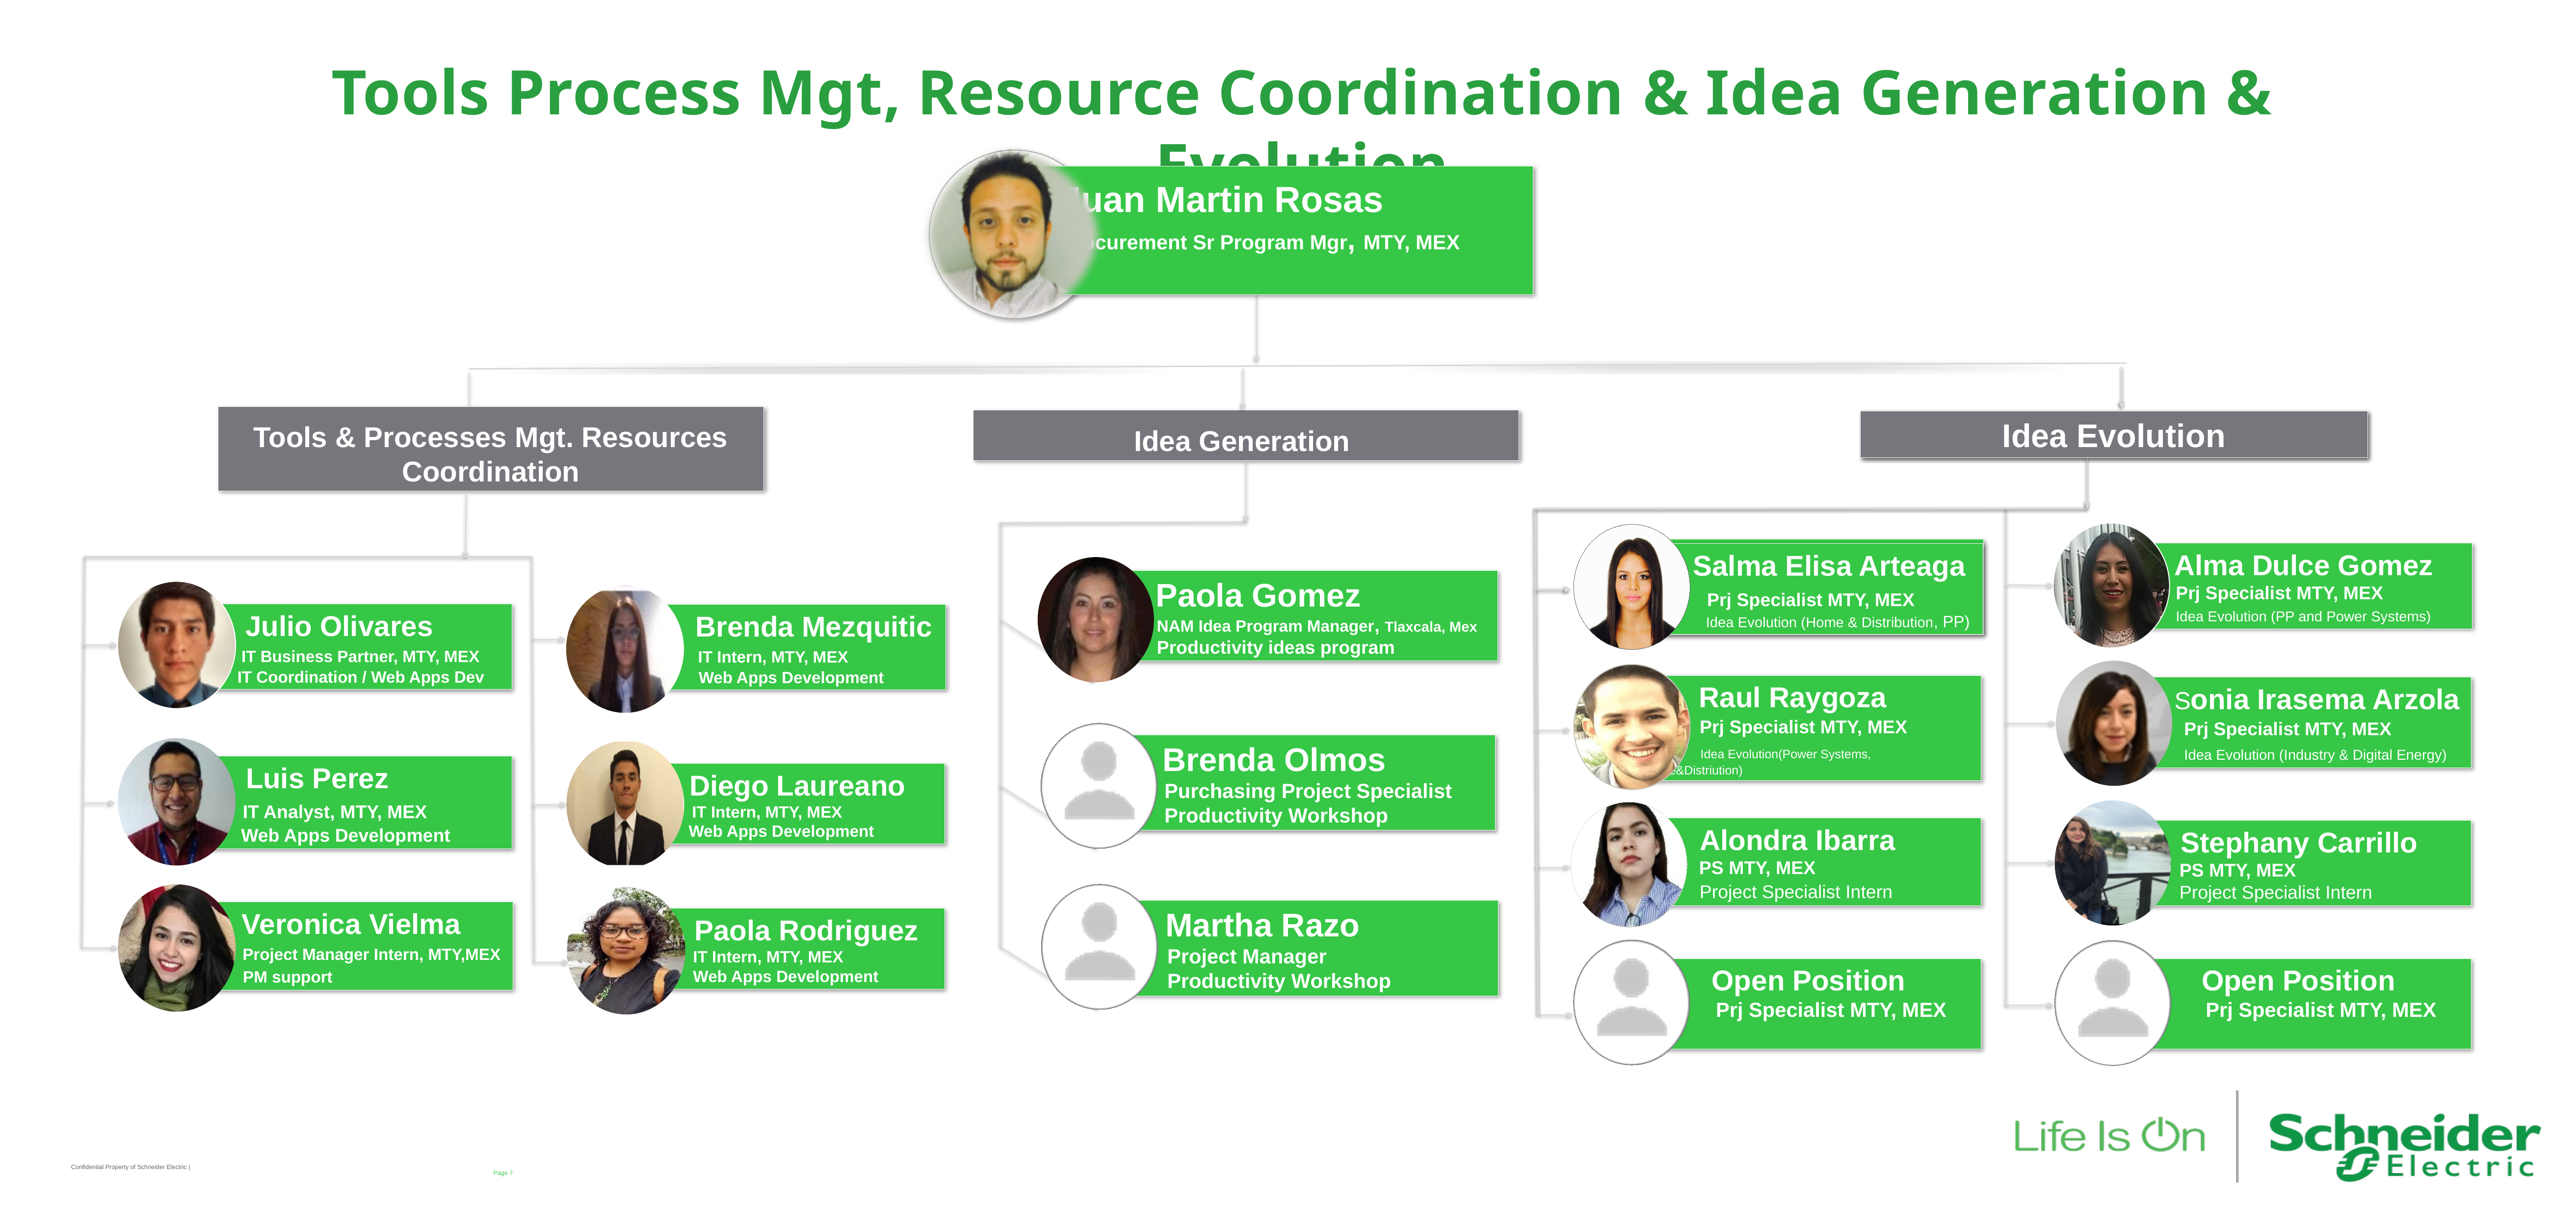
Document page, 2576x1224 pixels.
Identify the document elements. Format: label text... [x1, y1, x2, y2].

picture [1041, 723, 1157, 849]
text_box Sonia Irasema Arzola Prj Specialist MTY, MEX Idea Evolution (Industry & Digital Energy) [2175, 677, 2471, 768]
text_box Tools Process Mgt, Resource Coordination & Idea Generation & Evolution [179, 42, 2425, 285]
text_box Julio Olivares IT Business Partner, MTY, MEX IT Coordination / Web Apps Dev [238, 604, 512, 690]
picture [1574, 664, 1690, 790]
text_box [1534, 512, 1538, 591]
picture [2054, 940, 2171, 1066]
text_box Alma Dulce Gomez Prj Specialist MTY, MEX Idea Evolution (PP and Power Systems) [2172, 543, 2472, 629]
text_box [1534, 592, 1538, 1015]
footer Confidential Property of Schneider Electric | [71, 1163, 497, 1171]
picture [566, 741, 684, 869]
text_box Martha Razo Project Manager Productivity Workshop [1160, 900, 1498, 996]
picture [1041, 884, 1158, 1010]
picture [2053, 523, 2170, 648]
text_box Open Position Prj Specialist MTY, MEX [2173, 958, 2471, 1049]
picture [566, 585, 684, 713]
text_box Raul Raygoza Prj Specialist MTY, MEX Idea Evolution(Power Systems, Home&Distriution) [1692, 675, 1981, 781]
text_box Stephany Carrillo PS MTY, MEX Project Specialist Intern [2173, 820, 2471, 906]
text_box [531, 809, 534, 963]
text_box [218, 373, 764, 559]
text_box Luis Perez IT Analyst, MTY, MEX Web Apps Development [238, 756, 512, 849]
text_box Salma Elisa Arteaga Prj Specialist MTY, MEX Idea Evolution (Home & Distribution, PP) [1693, 543, 1983, 635]
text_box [531, 556, 534, 639]
picture [118, 884, 236, 1012]
picture [1573, 939, 1690, 1065]
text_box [1860, 367, 2368, 509]
text_box Andres Chapa Prj Specialist MTY, MEX Idea Evolution (Digital Energy & PP) [1693, 539, 1984, 542]
text_box Paola Gomez NAM Idea Program Manager, Tlaxcala, Mex Productivity ideas program [1157, 570, 1498, 661]
picture [1570, 801, 1687, 928]
picture [1573, 524, 1690, 650]
picture [1037, 557, 1155, 683]
slide_number Page 7 [493, 1169, 642, 1177]
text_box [469, 363, 2126, 369]
text_box Open Position Prj Specialist MTY, MEX [1692, 958, 1981, 1049]
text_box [920, 143, 1533, 327]
picture [567, 887, 685, 1015]
picture [2055, 660, 2173, 786]
picture [2054, 800, 2171, 926]
picture [117, 581, 236, 709]
text_box Alondra Ibarra PS MTY, MEX Project Specialist Intern [1689, 818, 1981, 906]
picture [1991, 1069, 2566, 1204]
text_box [81, 556, 85, 644]
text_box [531, 642, 534, 804]
text_box Diego Laureano IT Intern, MTY, MEX Web Apps Development [686, 763, 945, 844]
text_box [973, 368, 1519, 523]
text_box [81, 648, 85, 948]
picture [117, 738, 236, 866]
text_box Veronica Vielma Project Manager Intern, MTY,MEX PM support [238, 902, 513, 990]
text_box Paola Rodriguez IT Intern, MTY, MEX Web Apps Development [688, 908, 945, 989]
text_box Brenda Mezquitic IT Intern, MTY, MEX Web Apps Development [686, 604, 946, 690]
text_box Brenda Olmos Purchasing Project Specialist Productivity Workshop [1159, 735, 1496, 830]
